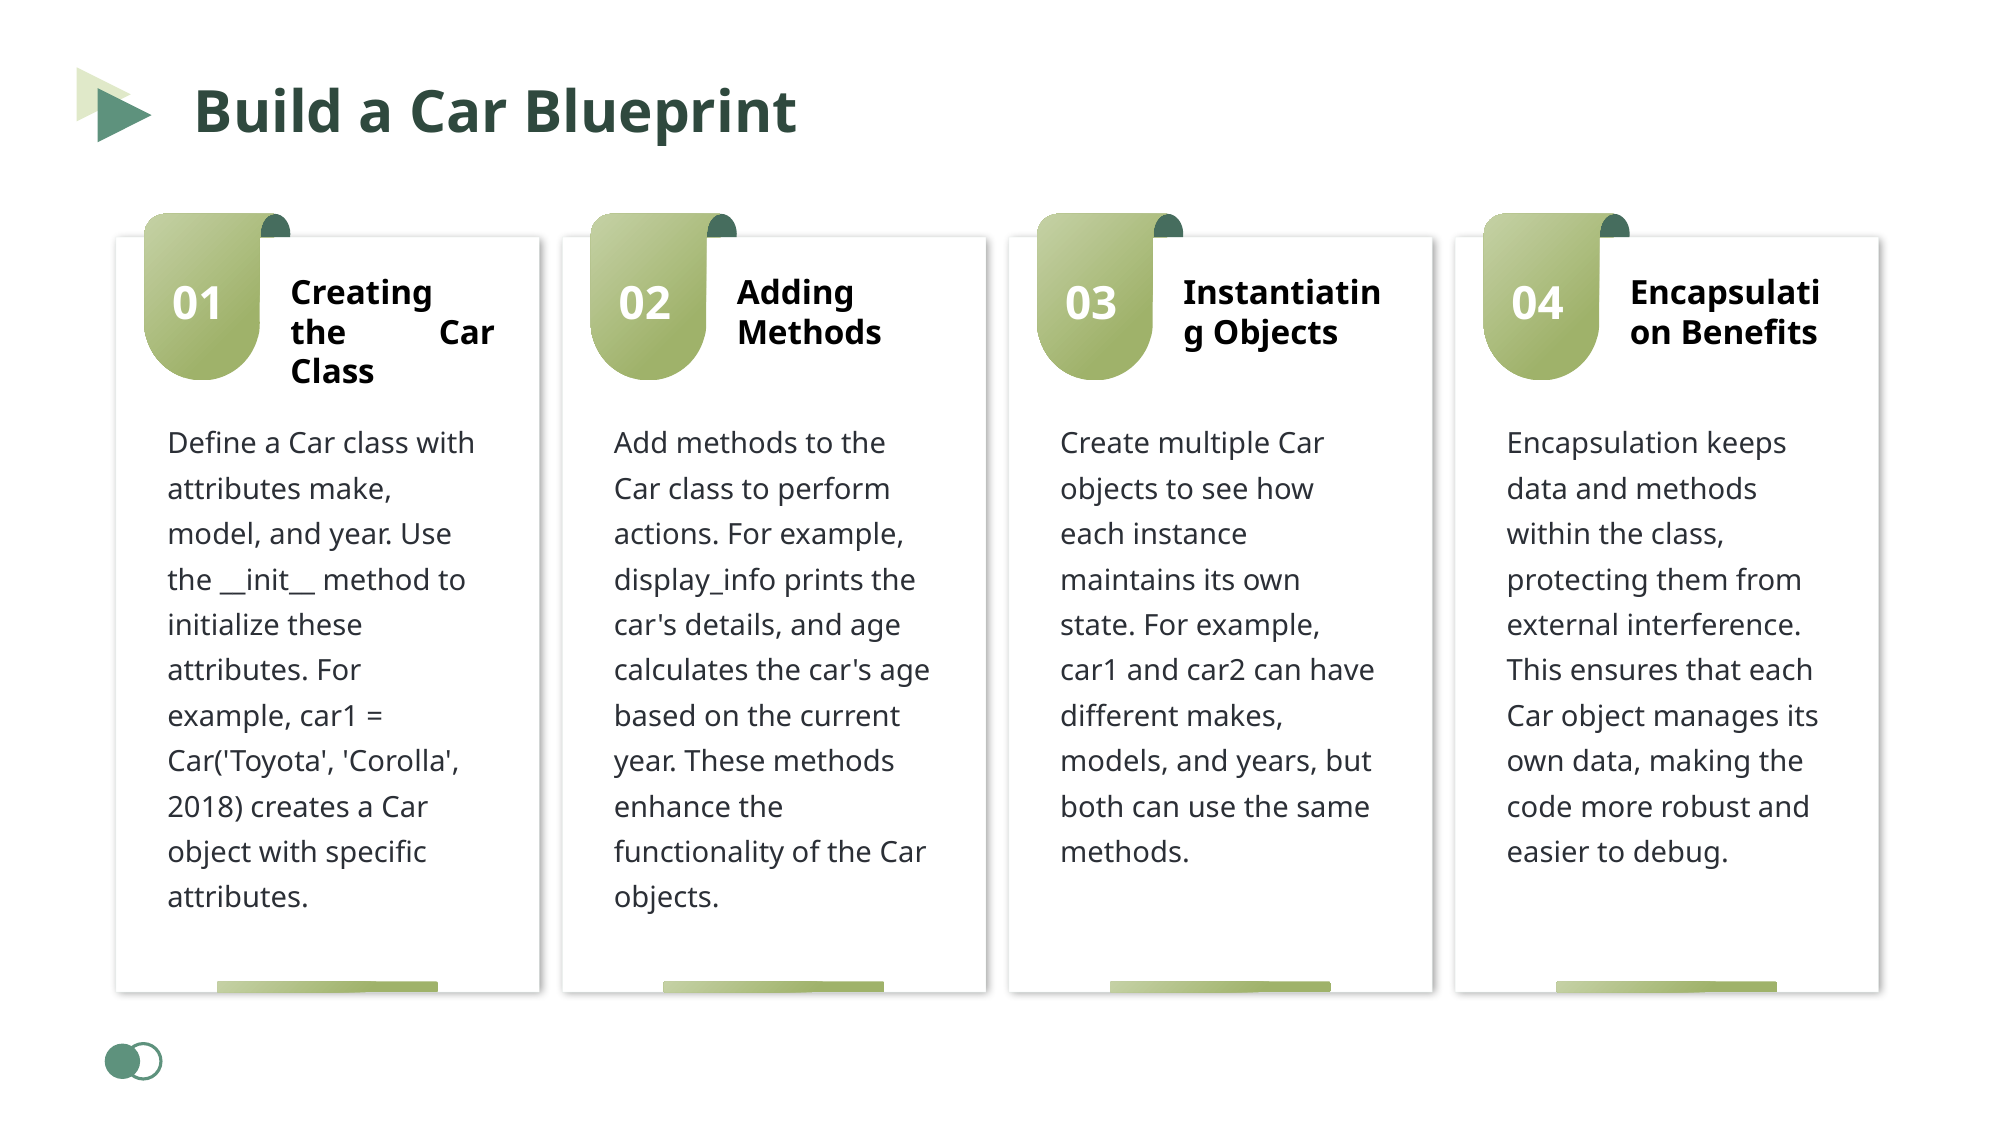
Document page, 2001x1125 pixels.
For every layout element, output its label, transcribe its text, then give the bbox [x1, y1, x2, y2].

text_box [97, 88, 152, 143]
text_box [1008, 237, 1433, 993]
text_box [115, 237, 540, 993]
text_box Encapsulation Benefits [1629, 270, 1835, 381]
text_box [1556, 981, 1778, 993]
text_box [1614, 213, 1630, 237]
text_box 02 [590, 213, 721, 381]
text_box [721, 213, 737, 237]
text_box Encapsulation keeps data and methods within the class, protecting them from external interference. This ensures that each Car object manages its own data, making the code more robust and easier to debug. [1506, 414, 1828, 932]
text_box [663, 981, 885, 993]
text_box 03 [1037, 213, 1167, 381]
text_box Creating the Car Class [290, 270, 496, 381]
text_box Build a Car Blueprint [178, 67, 1948, 153]
text_box [104, 1043, 125, 1079]
text_box [125, 1043, 161, 1079]
text_box Instantiating Objects [1183, 270, 1389, 381]
text_box [76, 67, 131, 122]
text_box [1110, 981, 1331, 993]
text_box 04 [1483, 213, 1614, 381]
text_box Define a Car class with attributes make, model, and year. Use the __init__ method to initialize these attributes. For example, car1 = Car('Toyota', 'Corolla', 2018) creates a Car object with specific attributes. [167, 414, 489, 932]
text_box [1455, 237, 1879, 993]
text_box [217, 981, 438, 993]
text_box [562, 237, 986, 993]
text_box [1167, 213, 1184, 237]
text_box Adding Methods [736, 270, 942, 381]
text_box 01 [144, 213, 275, 381]
text_box [275, 213, 291, 237]
text_box Create multiple Car objects to see how each instance maintains its own state. For example, car1 and car2 can have different makes, models, and years, but both can use the same methods. [1060, 414, 1382, 932]
text_box Add methods to the Car class to perform actions. For example, display_info prints the car's details, and age calculates the car's age based on the current year. These methods enhance the functionality of the Car objects. [613, 414, 935, 932]
